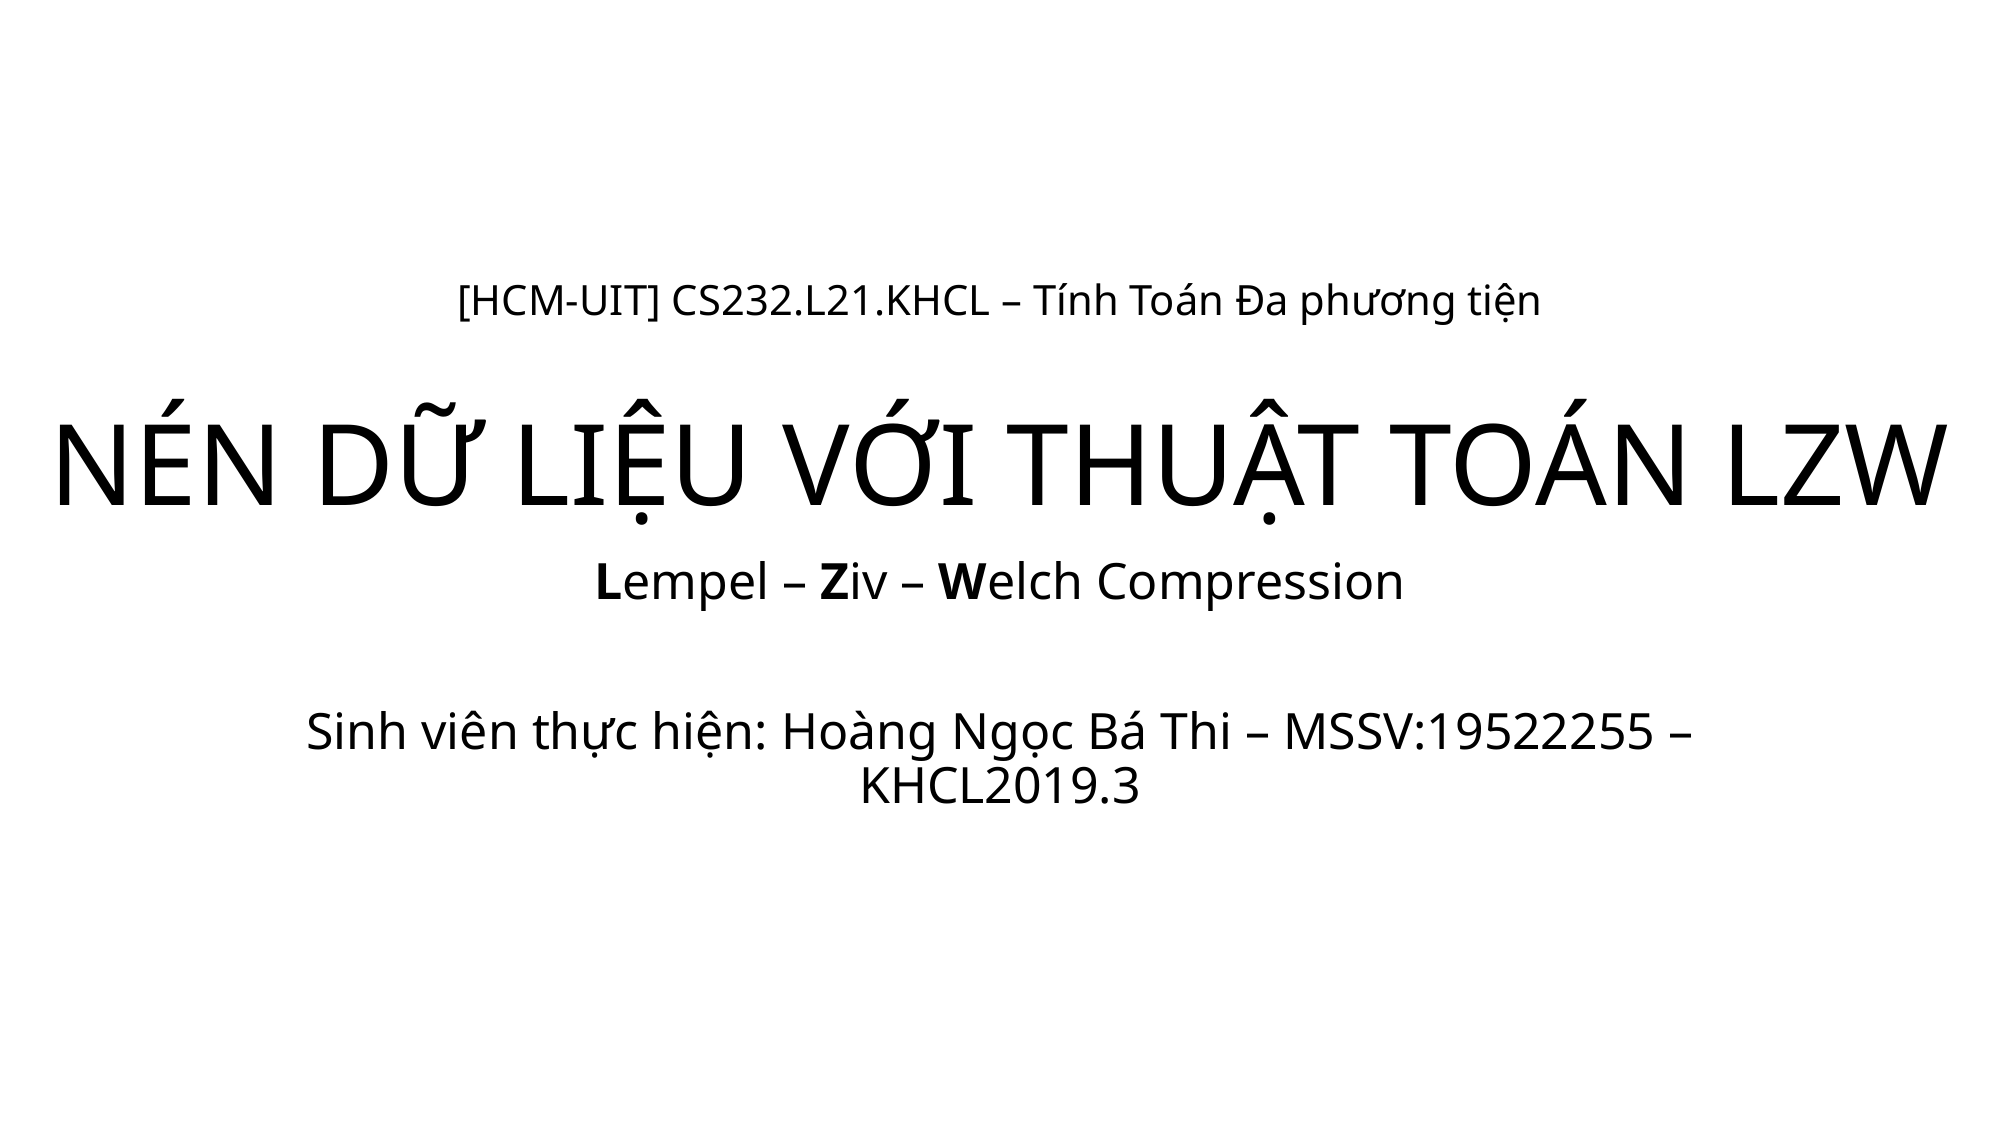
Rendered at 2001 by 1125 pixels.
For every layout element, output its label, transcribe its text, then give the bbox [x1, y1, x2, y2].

title NÉN DỮ LIỆU VỚI THUẬT TOÁN LZW [0, 370, 2000, 538]
subtitle Lempel – Ziv – Welch Compression Sinh viên thực hiện: Hoàng Ngọc Bá Thi – MSSV:19522255 – KHCL2019.3 [249, 549, 1750, 821]
text_box [HCM-UIT] CS232.L21.KHCL – Tính Toán Đa phương tiện [0, 266, 2000, 332]
